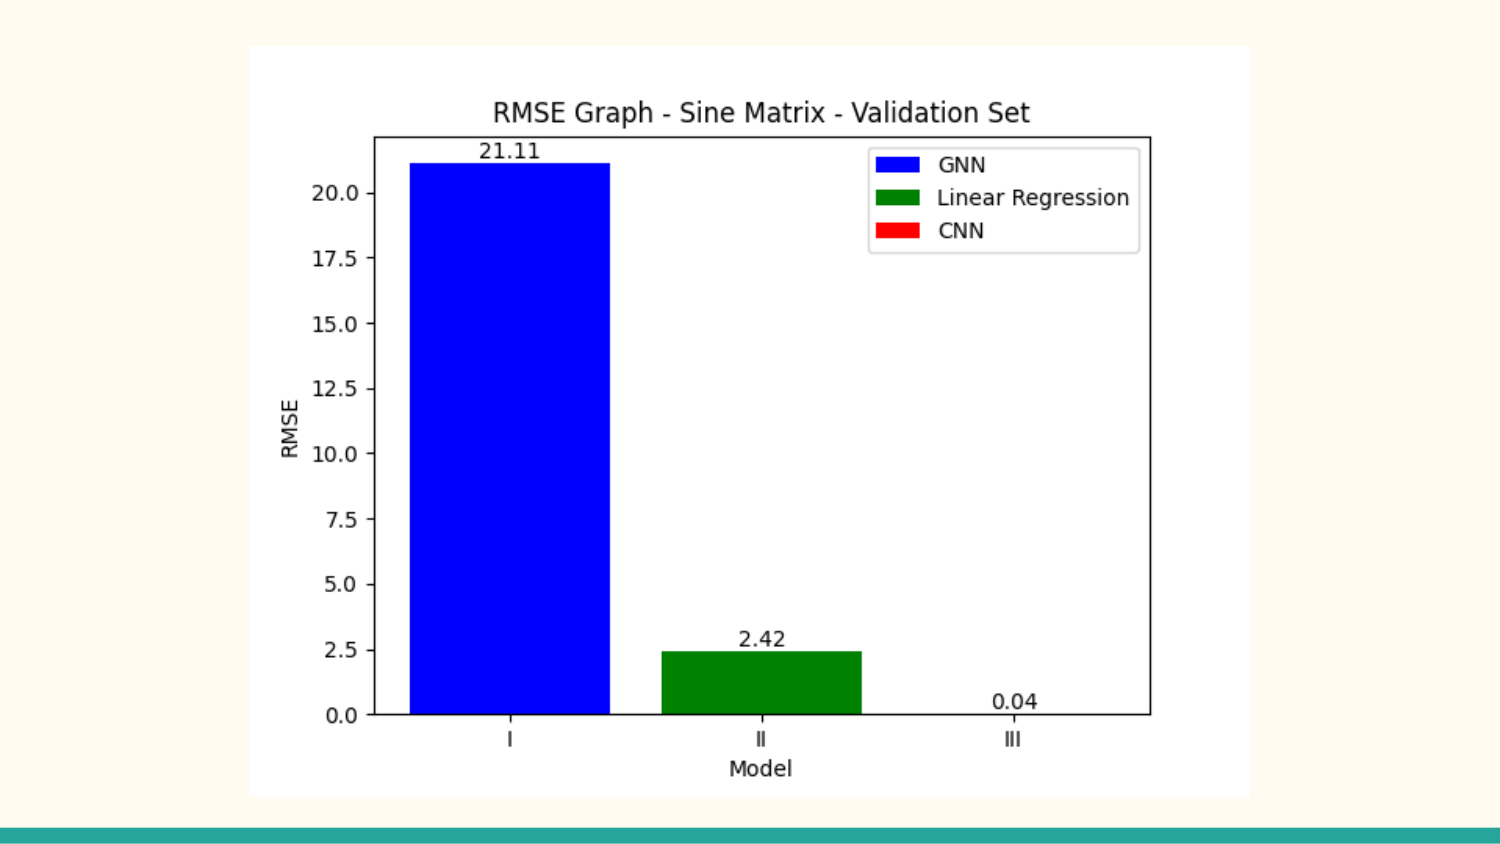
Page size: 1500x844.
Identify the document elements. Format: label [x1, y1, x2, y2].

picture [249, 46, 1251, 798]
